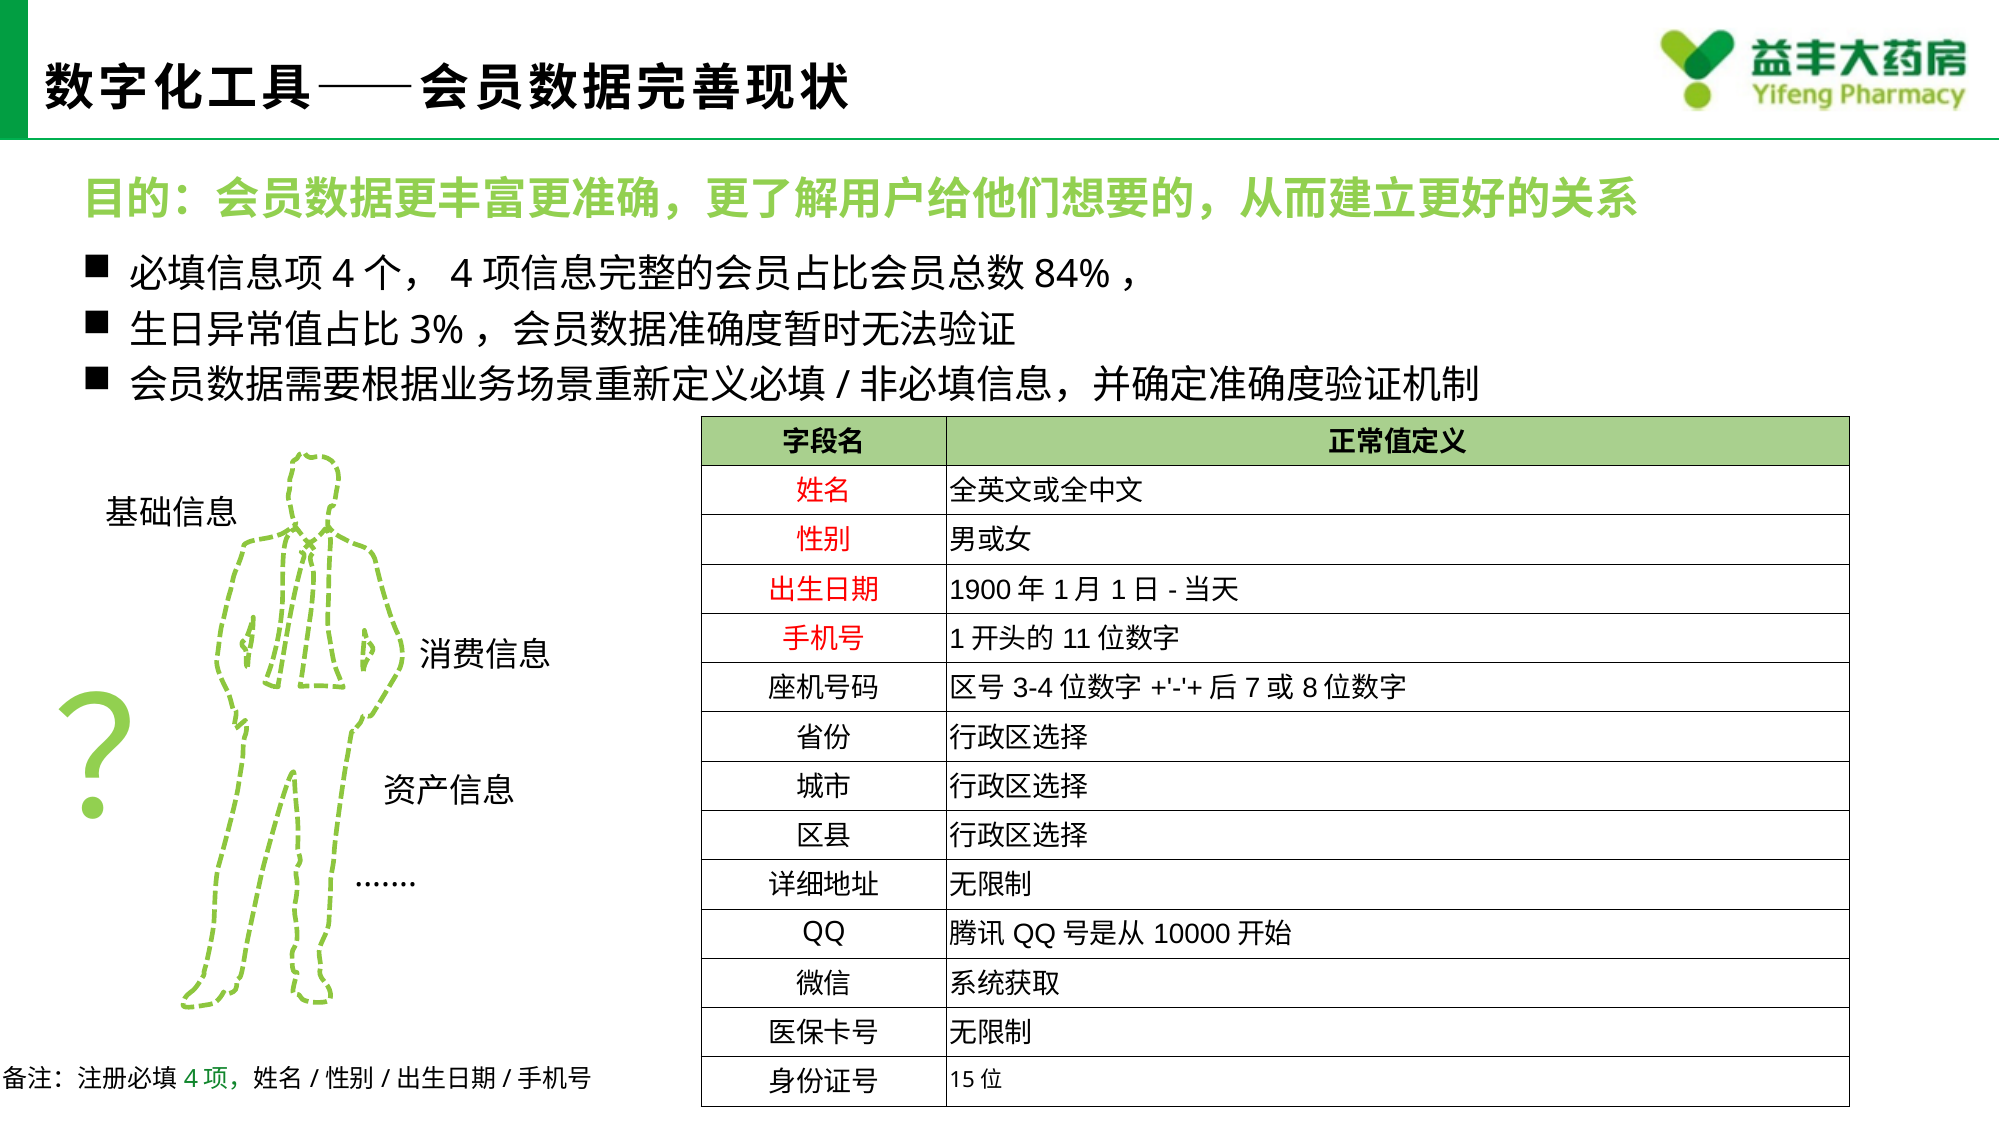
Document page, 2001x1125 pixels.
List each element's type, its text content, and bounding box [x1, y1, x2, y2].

table_cell 微信 [702, 959, 946, 1007]
table_cell 无限制 [947, 860, 1849, 909]
table_cell 行政区选择 [947, 712, 1849, 761]
table_cell 医保卡号 [702, 1008, 946, 1056]
picture [1640, 11, 1991, 127]
table_cell 系统获取 [947, 959, 1849, 1007]
table_cell 区号3-4位数字+'-'+后7或8位数字 [947, 663, 1849, 711]
table_cell 行政区选择 [947, 811, 1849, 859]
table_cell 手机号 [702, 614, 946, 662]
text_box 必填信息项4个，4项信息完整的会员占比会员总数84%， 生日异常值占比3%，会员数据准确度暂时无法验证 会员数据需要根据业务场景重新定义必填/非必填信息，并确定准确度验证机制 [67, 231, 1850, 415]
table_cell 性别 [702, 515, 946, 564]
table_cell 腾讯QQ号是从10000开始 [947, 910, 1849, 958]
table_cell 身份证号 [702, 1057, 946, 1106]
table_cell 省份 [702, 712, 946, 761]
table_cell 座机号码 [702, 663, 946, 711]
table_cell 15位 [947, 1057, 1849, 1106]
table_cell 1开头的11位数字 [947, 614, 1849, 662]
table_cell 男或女 [947, 515, 1849, 564]
table_cell 姓名 [702, 466, 946, 514]
table_cell 无限制 [947, 1008, 1849, 1056]
table_header 字段名 [702, 417, 946, 465]
table_cell QQ [702, 910, 946, 958]
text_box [38, 452, 585, 1010]
table_cell 城市 [702, 762, 946, 810]
text_box 备注：注册必填4项，姓名/性别/出生日期/手机号 [0, 1045, 680, 1100]
table_cell 全英文或全中文 [947, 466, 1849, 514]
table_cell 出生日期 [702, 565, 946, 613]
table_cell 详细地址 [702, 860, 946, 909]
table_cell 1900年1月1日-当天 [947, 565, 1849, 613]
table_cell 区县 [702, 811, 946, 859]
text_box 目的：会员数据更丰富更准确，更了解用户给他们想要的，从而建立更好的关系 [67, 162, 1954, 231]
table_cell 行政区选择 [947, 762, 1849, 810]
title 数字化工具——会员数据完善现状 [27, 32, 911, 140]
table_header 正常值定义 [947, 417, 1849, 465]
